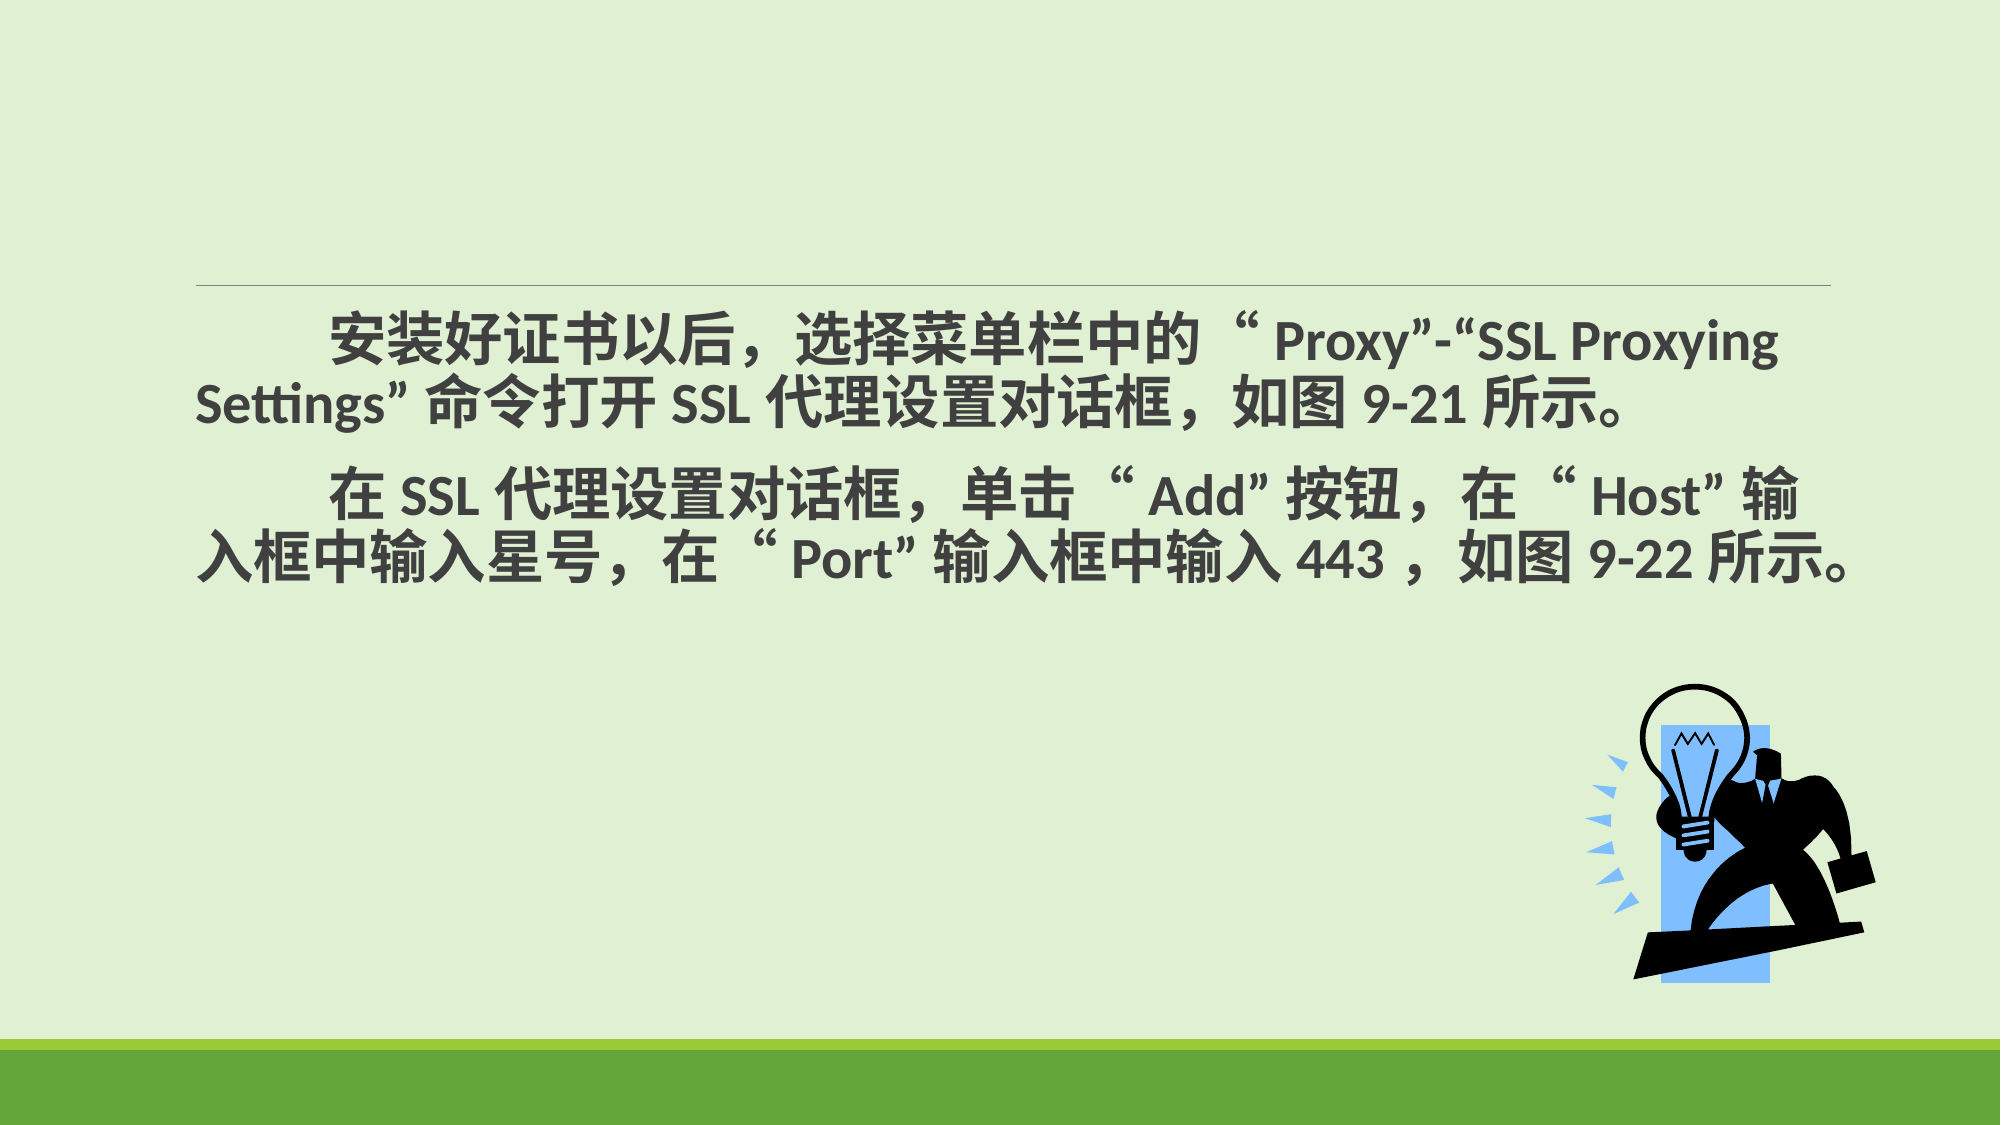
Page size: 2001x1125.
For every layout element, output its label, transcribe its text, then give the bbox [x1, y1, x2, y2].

picture [1584, 683, 1877, 984]
list 安装好证书以后，选择菜单栏中的“Proxy”-“SSL Proxying Settings”命令打开SSL代理设置对话框，如图9-21所示。 在SSL代理设置对话框，单击“Add”按钮，在“Host”输入框中输入星号，在“Port”输入框中输入443，如图9-22所示。 [180, 302, 1830, 963]
